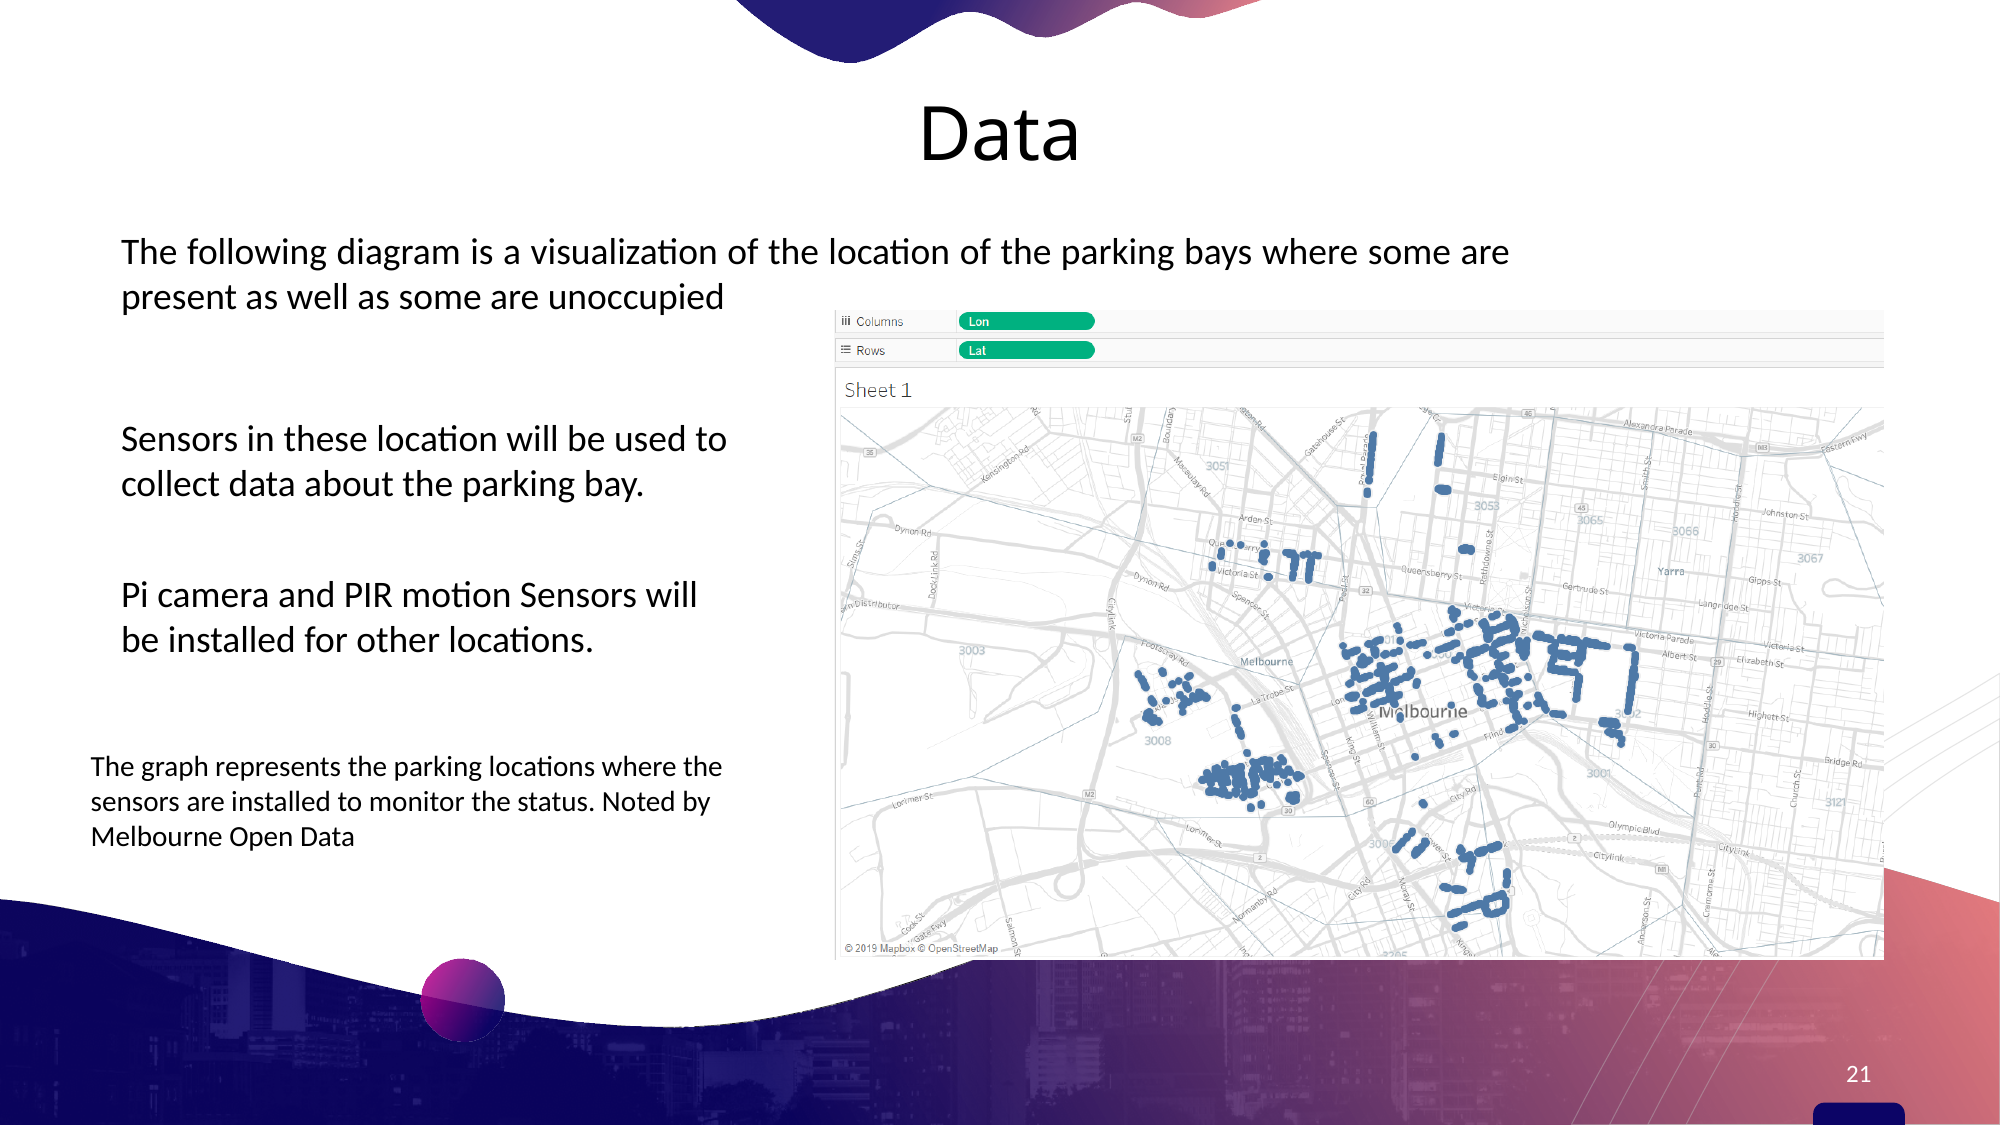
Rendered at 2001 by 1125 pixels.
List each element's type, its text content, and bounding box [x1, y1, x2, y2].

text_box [1571, 673, 2000, 1125]
text_box Sensors in these location will be used to collect data about the parking bay. [106, 406, 797, 512]
picture [0, 310, 1884, 1125]
text_box Pi camera and PIR motion Sensors will be installed for other locations. [106, 562, 717, 668]
title Data [106, 66, 1894, 207]
text_box The graph represents the parking locations where the sensors are installed to monitor the status. Noted by Melbourne Open Data [90, 746, 797, 799]
text_box [735, 0, 1261, 63]
text_box The following diagram is a visualization of the location of the parking bays where some are present as well as some are unoccupied [106, 219, 1527, 325]
